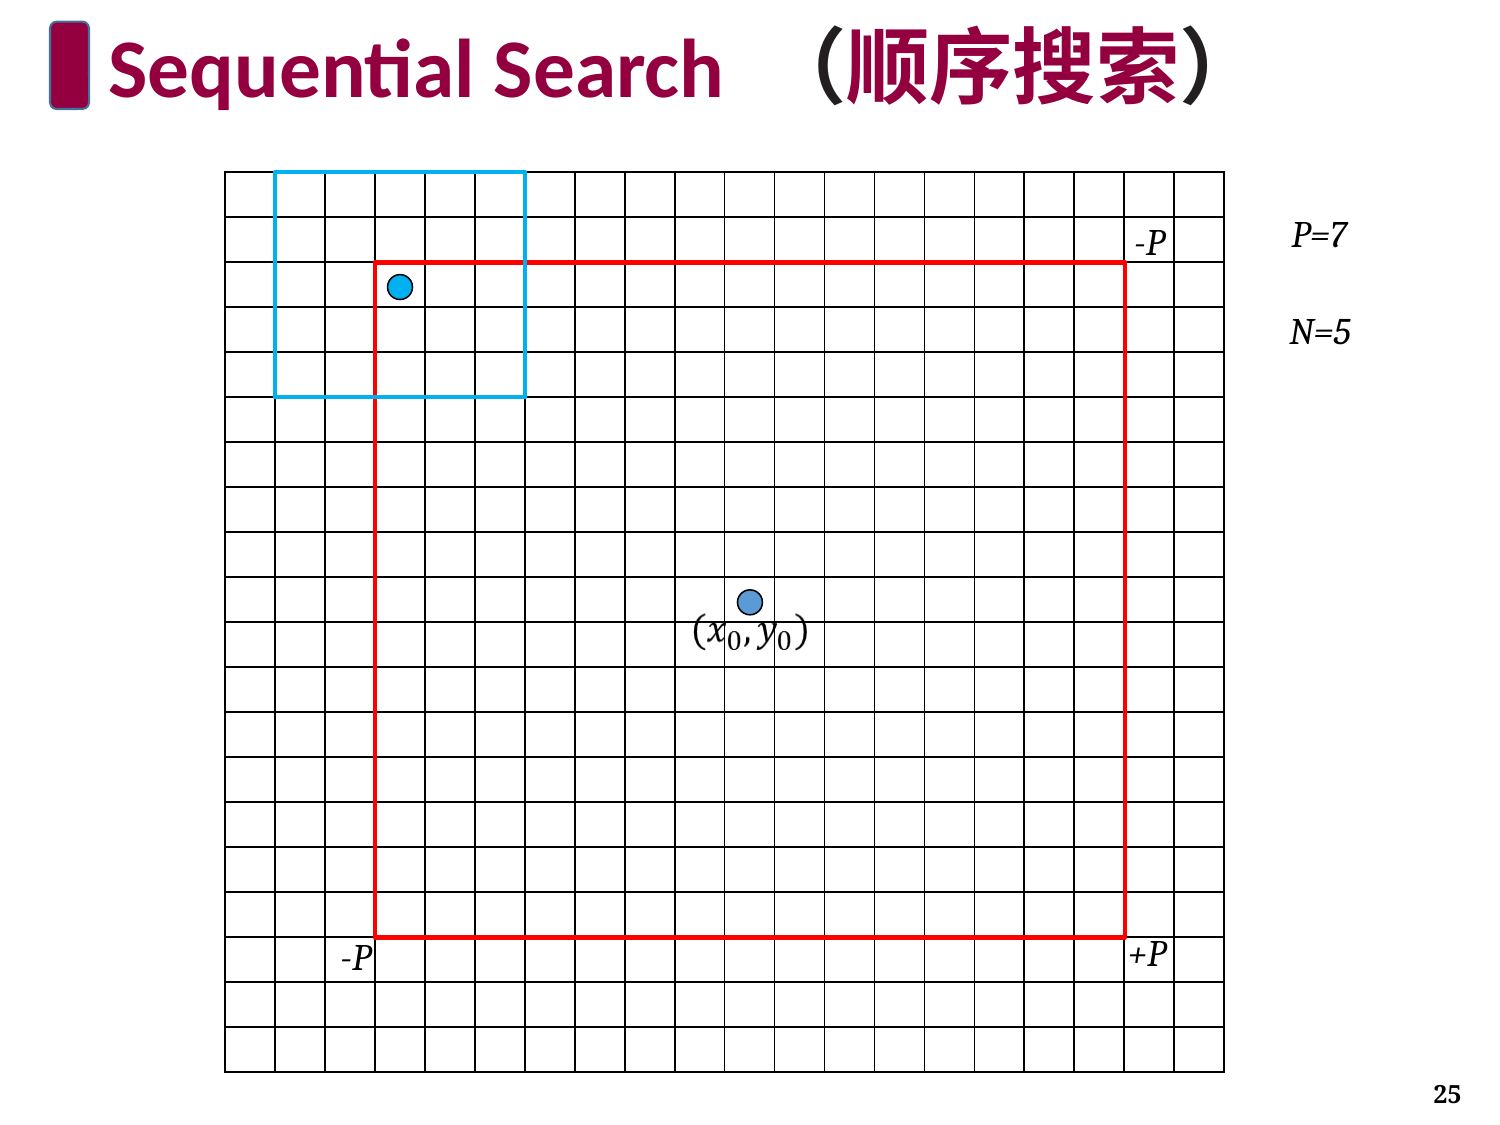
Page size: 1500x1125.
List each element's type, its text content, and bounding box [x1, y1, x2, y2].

table_cell [226, 623, 274, 666]
text_box N=5 [1274, 299, 1366, 360]
table_cell [676, 218, 724, 261]
table_cell [1175, 488, 1223, 531]
table_cell [326, 1028, 374, 1071]
table_cell [925, 938, 974, 981]
table_cell [326, 623, 374, 666]
table_cell [825, 218, 874, 261]
table_cell [326, 893, 374, 925]
table_cell [226, 263, 273, 306]
table_cell [526, 983, 574, 1026]
table_cell [626, 938, 674, 981]
text_box [374, 262, 1125, 938]
table_cell [226, 848, 274, 891]
table_header [725, 173, 774, 216]
table_cell [775, 983, 824, 1026]
table_cell [1125, 488, 1173, 531]
table_cell [476, 983, 524, 1026]
table_cell [326, 848, 374, 891]
table_cell [326, 758, 374, 801]
table_header [226, 173, 273, 216]
table_cell [875, 218, 924, 261]
text_box -P [325, 925, 386, 986]
table_cell [626, 1028, 674, 1071]
text_box +P [1113, 921, 1181, 982]
table_cell [1175, 443, 1223, 486]
table_cell [276, 443, 324, 486]
table_cell [925, 1028, 974, 1071]
table_header [875, 173, 924, 216]
table_cell [476, 938, 524, 981]
table_cell [1025, 218, 1073, 261]
table_cell [1175, 758, 1223, 801]
table_cell [376, 1028, 424, 1071]
table_cell [725, 983, 774, 1026]
table_cell [1025, 983, 1073, 1026]
table_cell [1175, 578, 1223, 621]
table_cell [775, 1028, 824, 1071]
table_header [1025, 173, 1073, 216]
table_cell [1125, 983, 1173, 1026]
table_cell [626, 983, 674, 1026]
table_cell [276, 488, 324, 531]
table_cell [1125, 443, 1173, 486]
table_cell [1181, 938, 1223, 981]
table_cell [276, 848, 324, 891]
table_header [775, 173, 824, 216]
table_cell [1125, 308, 1173, 351]
table_cell [426, 983, 474, 1026]
table_cell [1125, 353, 1173, 396]
table_cell [1125, 271, 1173, 306]
table_cell [1125, 398, 1173, 441]
table_cell [326, 443, 374, 486]
table_cell [875, 938, 924, 981]
table_cell [527, 218, 574, 261]
table_cell [1175, 1028, 1223, 1071]
table_cell [1175, 398, 1223, 441]
table_cell [326, 578, 374, 621]
table_cell [626, 218, 674, 261]
table_cell [825, 983, 874, 1026]
table_cell [226, 893, 274, 936]
table_cell [875, 983, 924, 1026]
table_cell [276, 668, 324, 711]
table_cell [1175, 893, 1223, 936]
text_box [274, 172, 525, 398]
table_cell [276, 938, 324, 981]
table_header [1075, 173, 1123, 216]
table_cell [1175, 308, 1223, 351]
table_cell [1175, 983, 1223, 1026]
table_cell [725, 938, 774, 981]
table_cell [1125, 668, 1173, 711]
table_cell [526, 938, 574, 981]
table_cell [326, 399, 374, 441]
table_cell [1125, 1028, 1173, 1071]
table_cell [725, 1028, 774, 1071]
table_cell [725, 218, 774, 261]
table_cell [1175, 533, 1223, 576]
table_header [825, 173, 874, 216]
table_cell [326, 533, 374, 576]
table_cell [226, 983, 274, 1026]
table_cell [226, 1028, 274, 1071]
table_cell [1125, 578, 1173, 621]
text_box P=7 [1276, 202, 1362, 263]
text_box -P [1119, 210, 1180, 271]
table_cell [276, 1028, 324, 1071]
table_header [1125, 173, 1173, 210]
table_cell [925, 218, 974, 261]
table_cell [1125, 758, 1173, 801]
table_cell [576, 1028, 624, 1071]
table_cell [676, 983, 724, 1026]
table_cell [975, 1028, 1023, 1071]
table_cell [1075, 1028, 1123, 1071]
table_header [527, 173, 574, 216]
table_cell [1175, 668, 1223, 711]
table_cell [276, 399, 324, 441]
table_cell [975, 218, 1023, 261]
table_cell [1075, 218, 1119, 261]
table_cell [476, 1028, 524, 1071]
table_cell [276, 578, 324, 621]
table_cell [226, 443, 274, 486]
table_cell [1175, 803, 1223, 846]
table_cell [975, 983, 1023, 1026]
table_cell [226, 803, 274, 846]
table_cell [226, 218, 273, 261]
table_cell [526, 1028, 574, 1071]
table_cell [226, 308, 273, 351]
table_cell [1175, 623, 1223, 666]
table_cell [775, 218, 824, 261]
table_cell [226, 938, 274, 981]
table_cell [386, 938, 424, 981]
table_cell [276, 533, 324, 576]
table_cell [576, 938, 624, 981]
table_cell [1125, 533, 1173, 576]
table_cell [825, 1028, 874, 1071]
table_cell [326, 803, 374, 846]
table_cell [1075, 983, 1123, 1026]
table_cell [676, 1028, 724, 1071]
table_cell [676, 938, 724, 981]
table_cell [875, 1028, 924, 1071]
table_cell [226, 353, 273, 396]
table_cell [276, 803, 324, 846]
table_cell [426, 1028, 474, 1071]
table_cell [1025, 938, 1073, 981]
table_cell [276, 713, 324, 756]
table_cell [276, 893, 324, 936]
table_cell [1125, 803, 1173, 846]
table_cell [326, 986, 374, 1026]
title Sequential Search （顺序搜索） [93, 17, 1357, 205]
table_cell [975, 938, 1023, 981]
table_cell [1125, 848, 1173, 891]
table_cell [226, 533, 274, 576]
table_header [1175, 173, 1223, 216]
table_cell [276, 623, 324, 666]
table_cell [1125, 893, 1173, 921]
table_cell [1125, 713, 1173, 756]
table_cell [1175, 713, 1223, 756]
table_cell [226, 398, 274, 441]
table_header [626, 173, 674, 216]
table_cell [226, 488, 274, 531]
table_cell [226, 668, 274, 711]
text_box [684, 604, 816, 651]
table_header [576, 173, 624, 216]
table_cell [1175, 353, 1223, 396]
table_cell [1125, 623, 1173, 666]
table_cell [326, 488, 374, 531]
table_cell [925, 983, 974, 1026]
text_box [737, 589, 763, 604]
table_cell [226, 578, 274, 621]
table_cell [376, 983, 424, 1026]
table_cell [576, 983, 624, 1026]
table_cell [426, 938, 474, 981]
table_cell [775, 938, 824, 981]
table_cell [1025, 1028, 1073, 1071]
table_cell [1175, 848, 1223, 891]
table_cell [276, 983, 324, 1026]
table_cell [226, 713, 274, 756]
table_cell [576, 218, 624, 261]
table_header [925, 173, 974, 216]
table_cell [226, 758, 274, 801]
table_cell [825, 938, 874, 981]
table_header [975, 173, 1023, 216]
slide_number 25 [1384, 1065, 1500, 1125]
table_cell [276, 758, 324, 801]
table_cell [1175, 263, 1223, 306]
table_header [676, 173, 724, 216]
table_cell [326, 713, 374, 756]
table_cell [1180, 218, 1223, 261]
table_cell [326, 668, 374, 711]
table_cell [1075, 938, 1113, 981]
